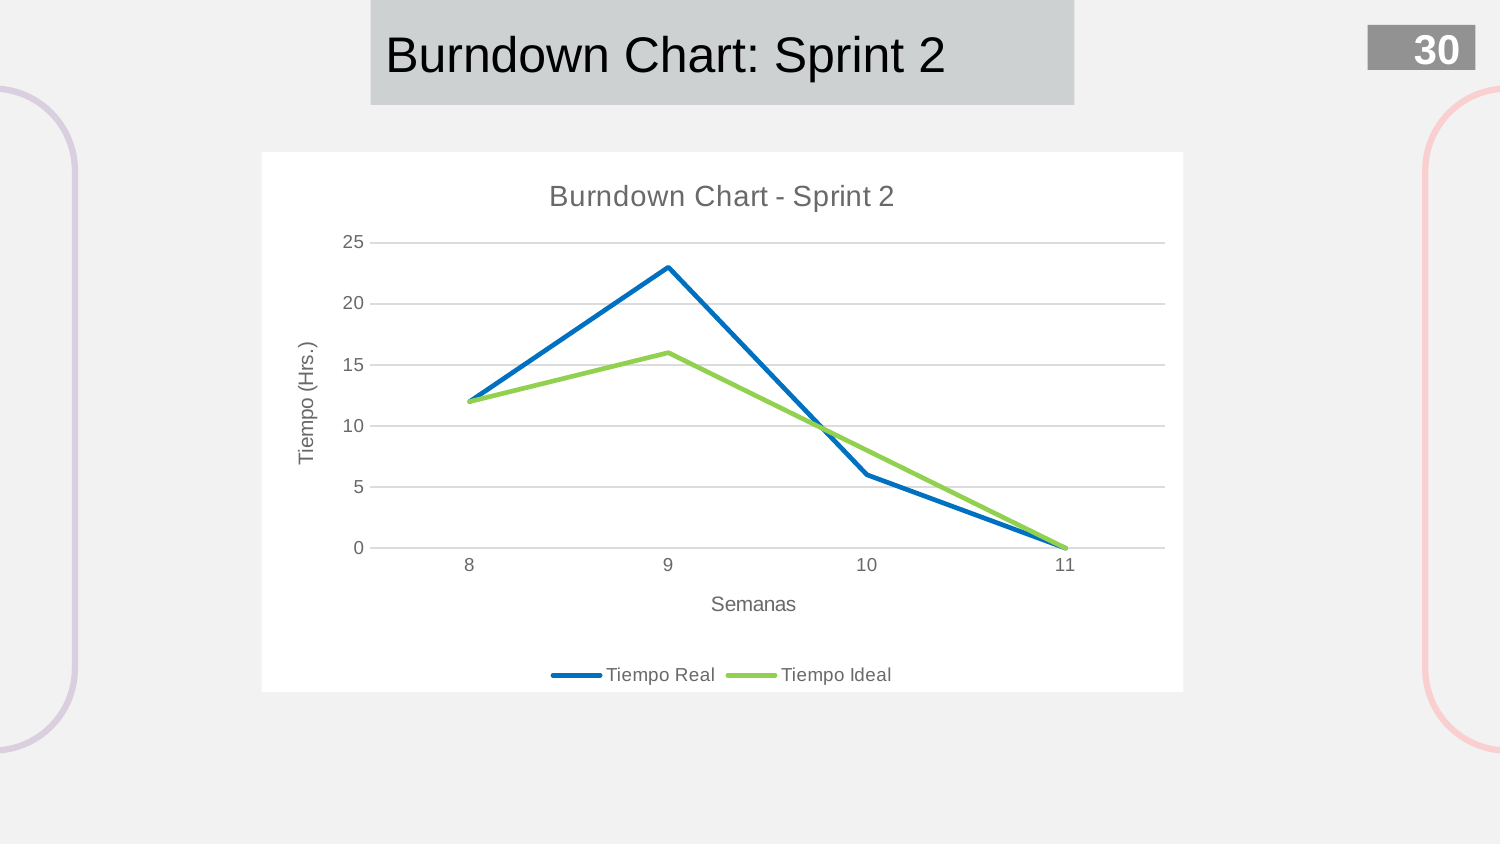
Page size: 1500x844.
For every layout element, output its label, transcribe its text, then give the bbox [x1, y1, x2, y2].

slide_number 30 [1367, 24, 1476, 70]
chart [261, 151, 1184, 693]
text_box Burndown Chart: Sprint 2 [370, 0, 1075, 105]
